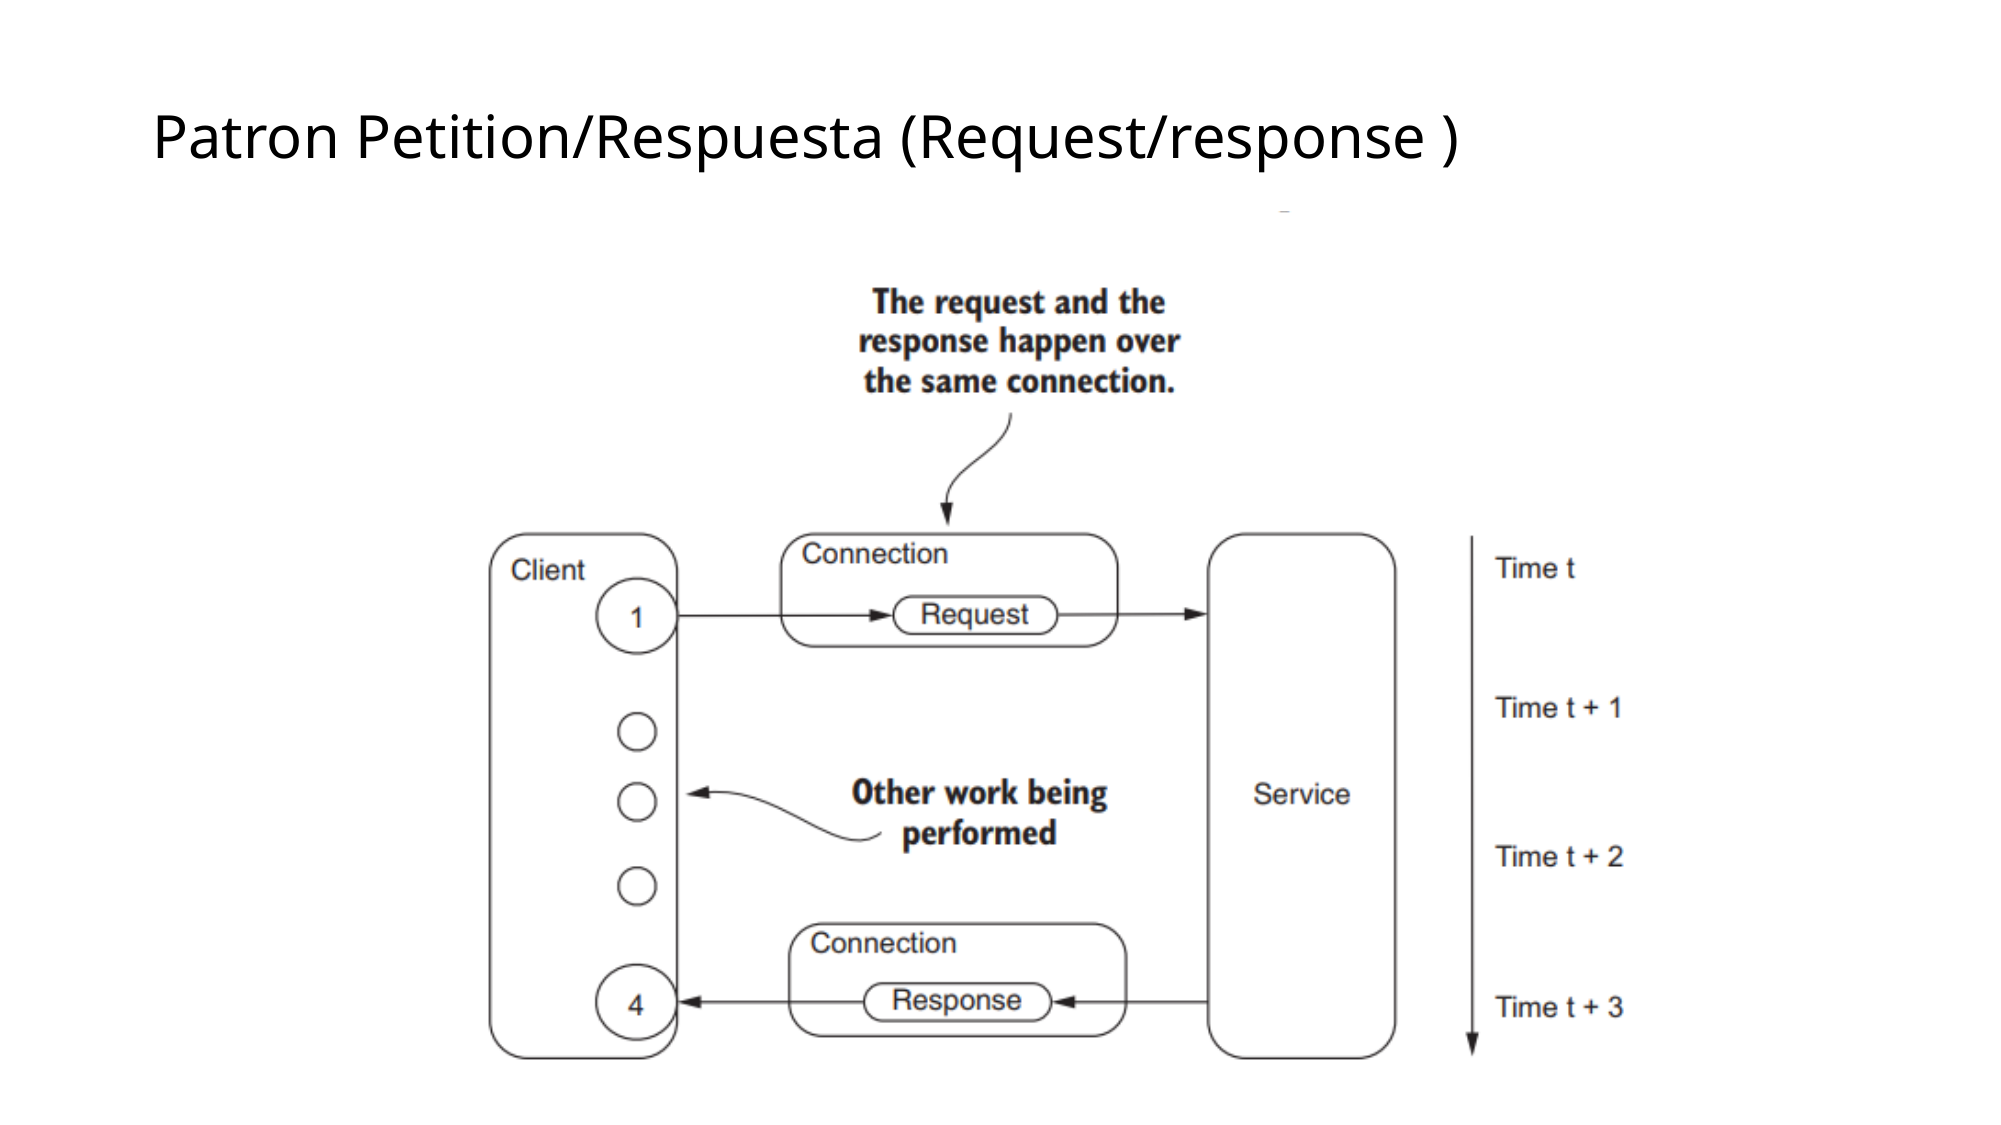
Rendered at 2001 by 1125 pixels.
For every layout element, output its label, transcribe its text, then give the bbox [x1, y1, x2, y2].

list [411, 211, 1679, 1092]
title Patron Petition/Respuesta (Request/response ) [137, 34, 1863, 252]
